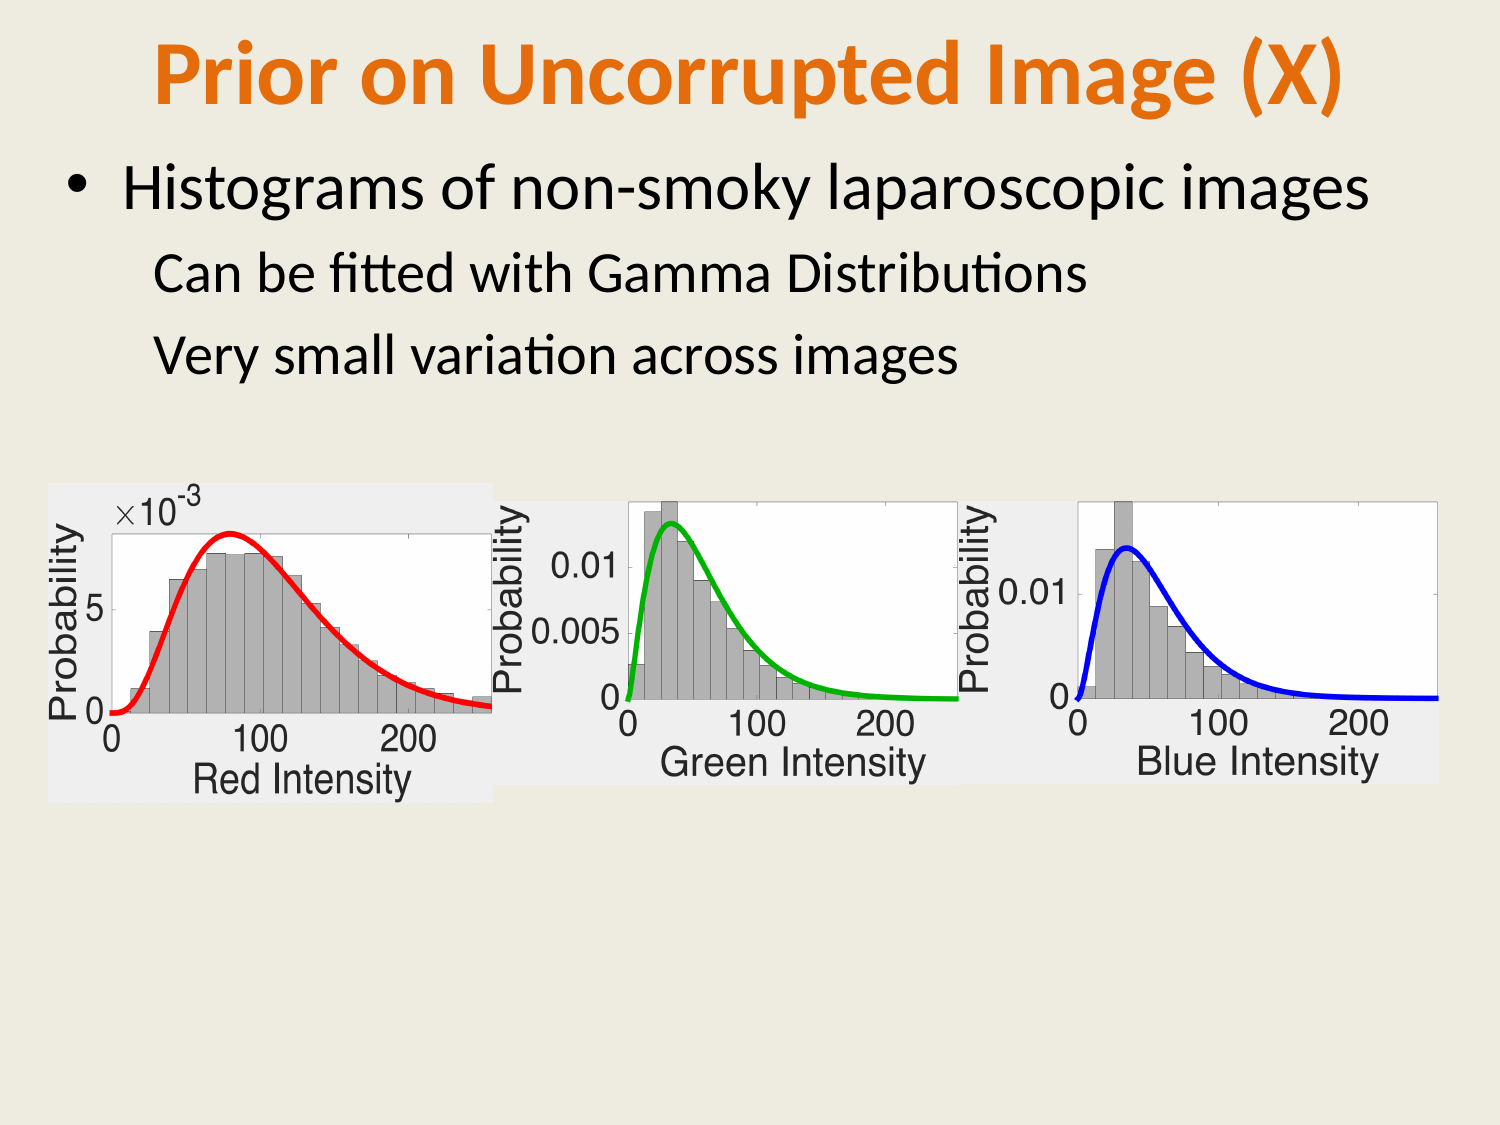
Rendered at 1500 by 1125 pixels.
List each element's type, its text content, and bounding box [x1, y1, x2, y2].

picture [47, 483, 1439, 803]
list Histograms of non-smoky laparoscopic images Can be fitted with Gamma Distributions Very small variation across images [50, 135, 1401, 499]
text_box Prior on Uncorrupted Image (X) [0, 0, 1500, 135]
